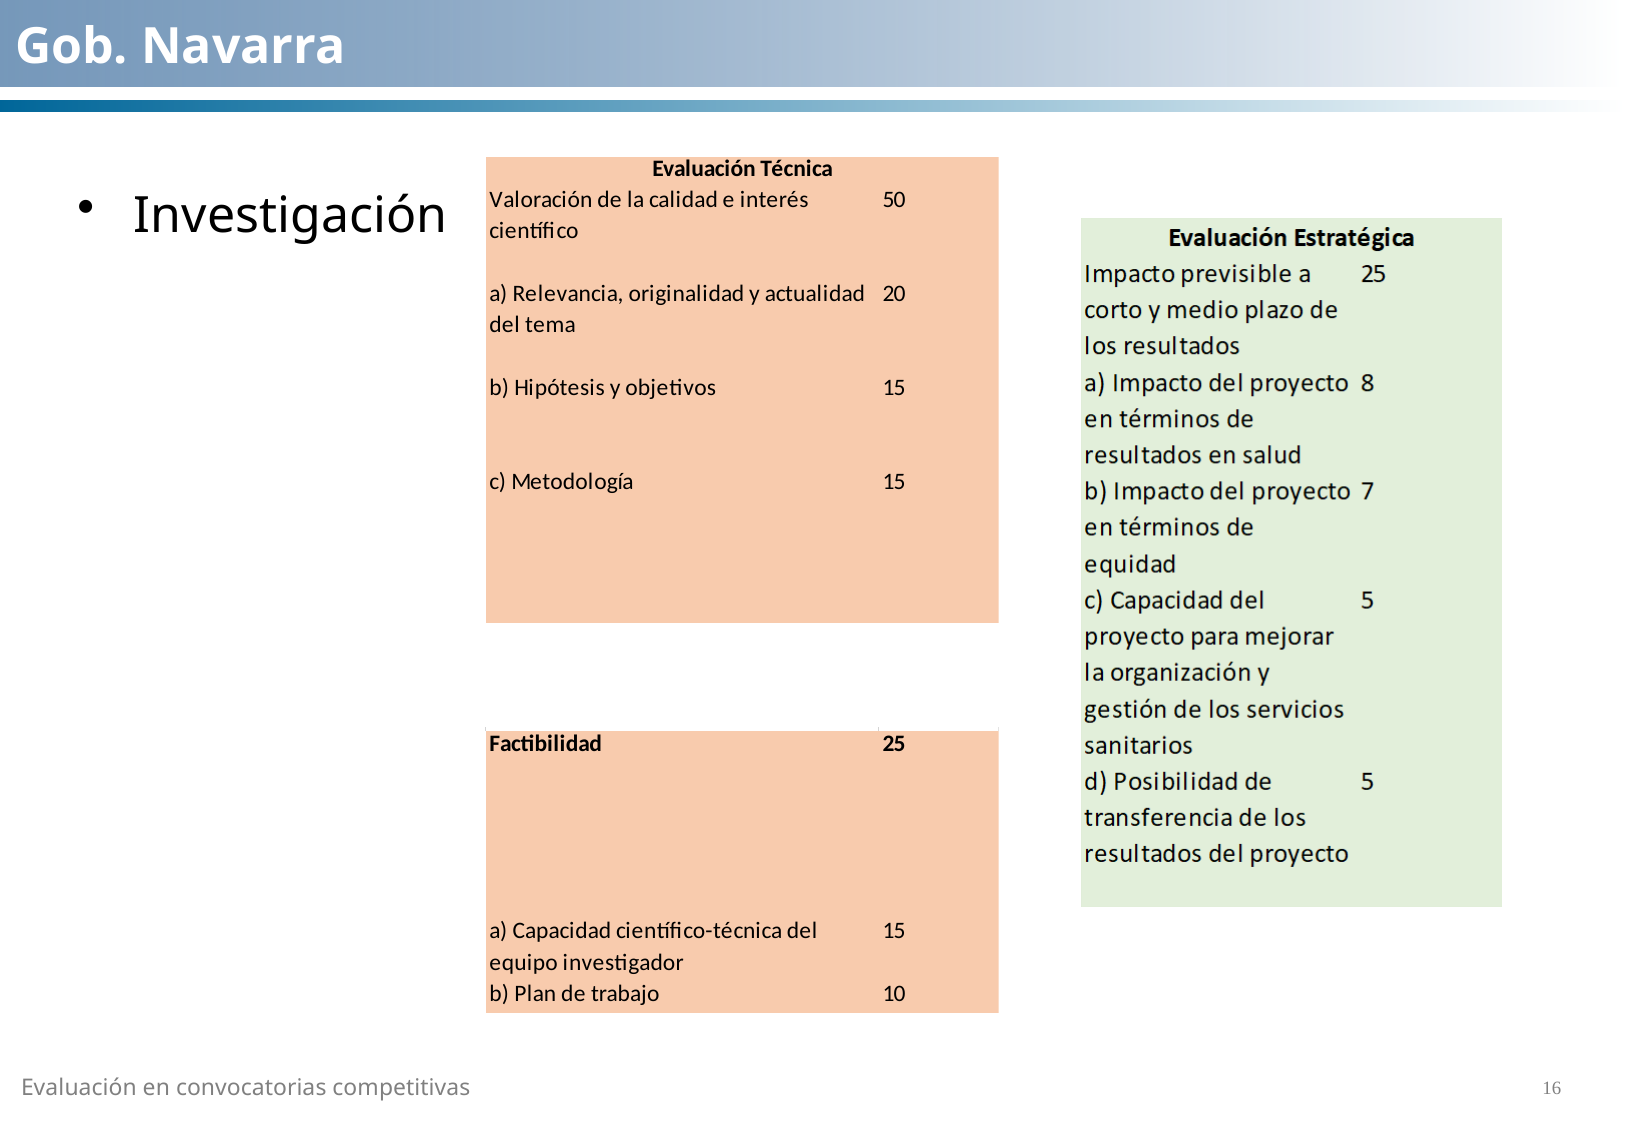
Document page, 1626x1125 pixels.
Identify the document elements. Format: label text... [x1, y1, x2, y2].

picture [484, 155, 1001, 623]
picture [484, 727, 1001, 1014]
title Gob. Navarra [0, 0, 1400, 88]
list Investigación [62, 174, 1450, 1000]
footer Evaluación en convocatorias competitivas [6, 1065, 1503, 1121]
picture [1079, 216, 1504, 909]
